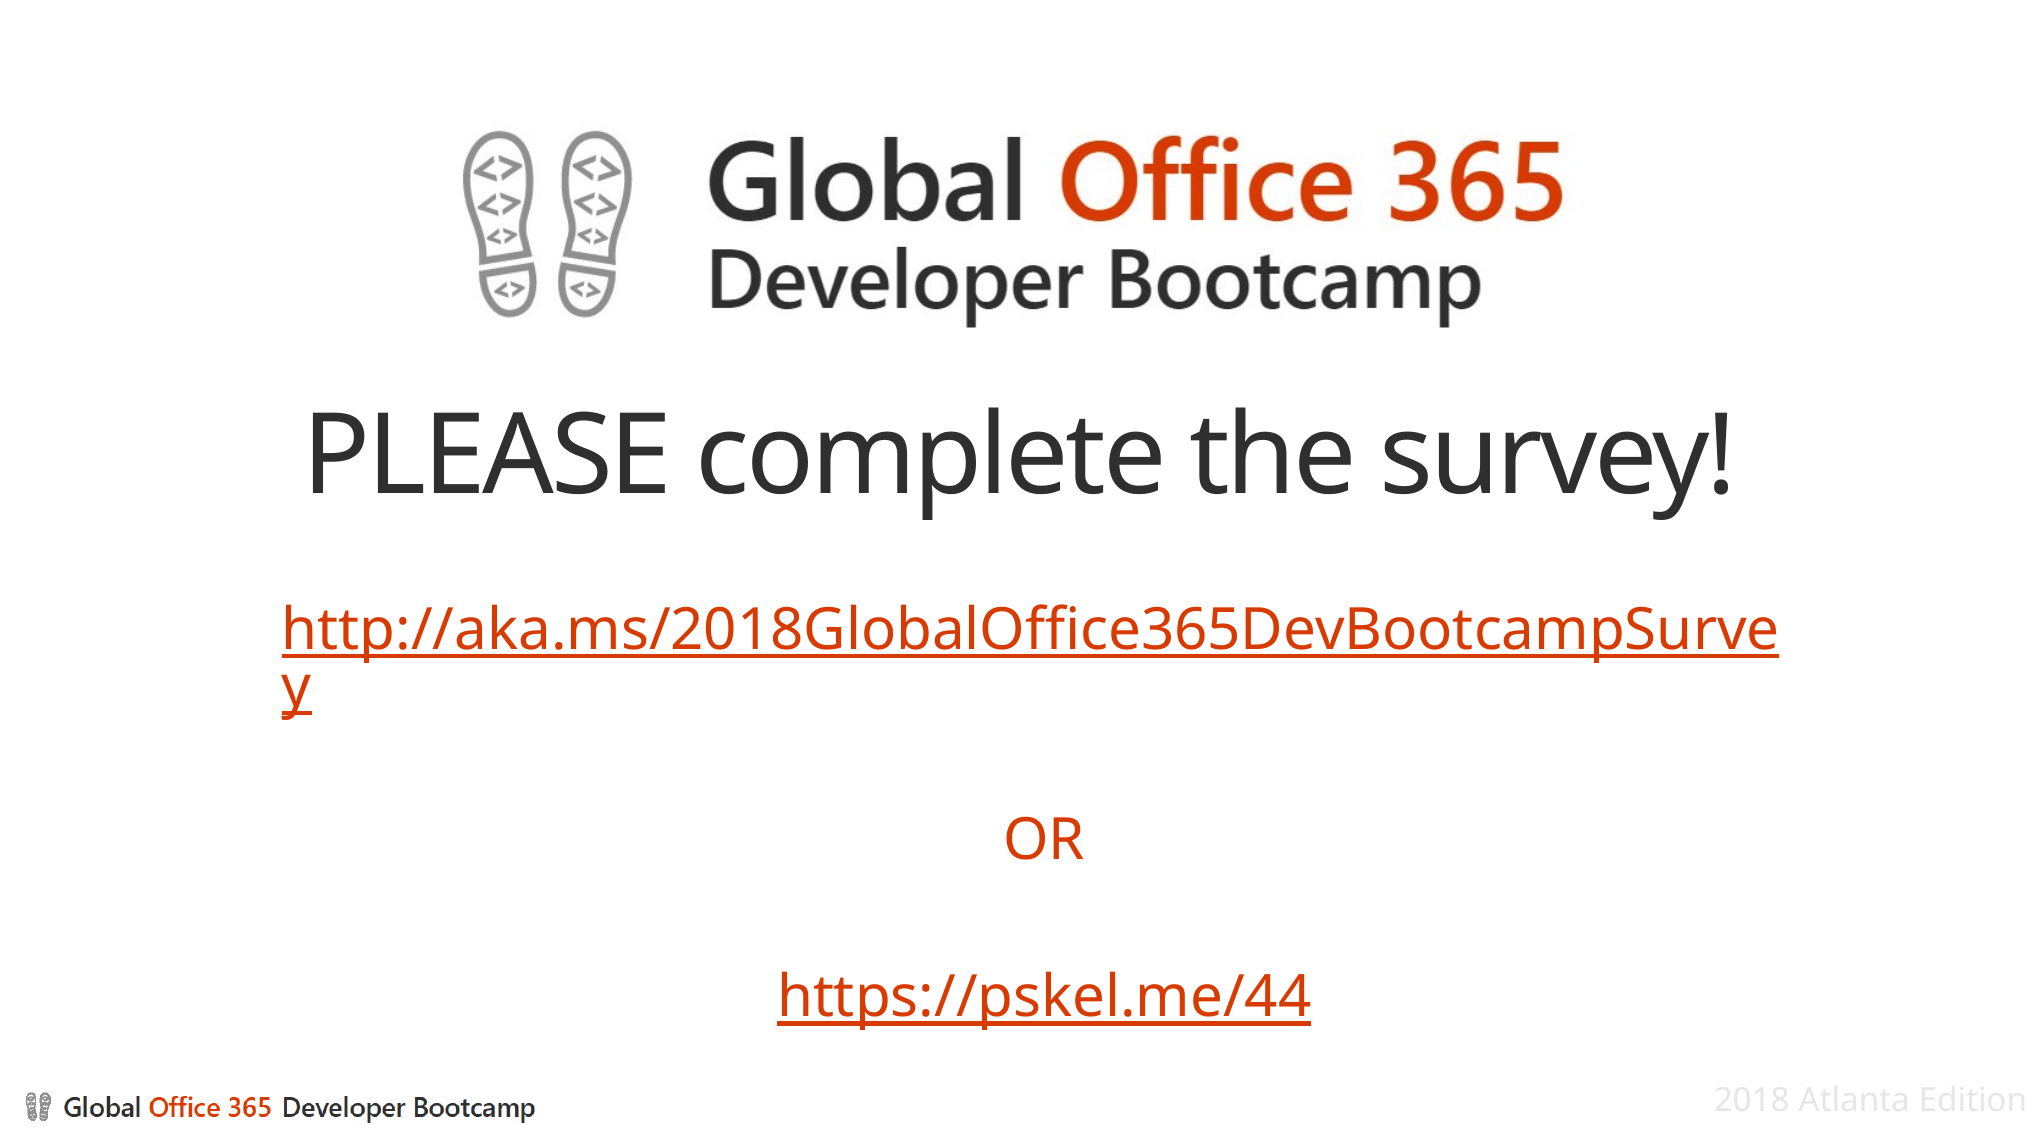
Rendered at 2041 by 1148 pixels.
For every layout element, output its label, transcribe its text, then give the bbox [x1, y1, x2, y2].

title PLEASE complete the survey! [179, 396, 1861, 631]
text_box http://aka.ms/2018GlobalOffice365DevBootcampSurvey OR https://pskel.me/44 [251, 568, 1837, 1092]
picture [385, 54, 1655, 397]
